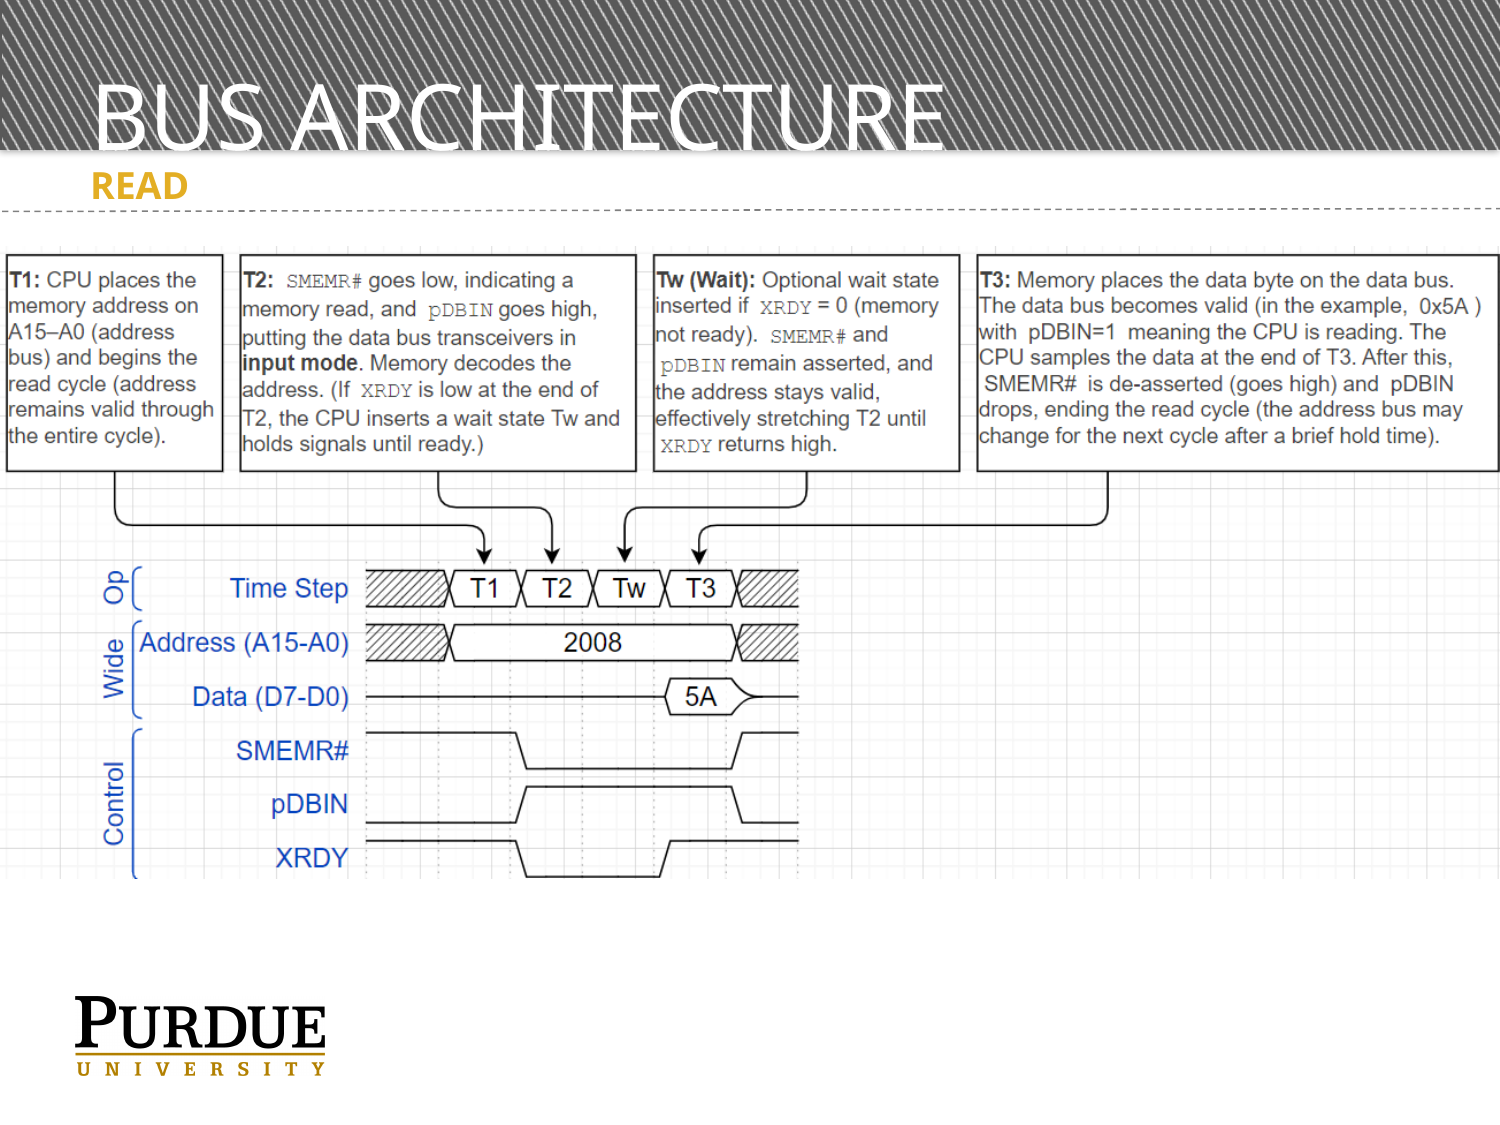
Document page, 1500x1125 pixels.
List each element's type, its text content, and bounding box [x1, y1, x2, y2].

list READ [75, 154, 1425, 228]
picture [75, 996, 325, 1076]
picture [0, 246, 1500, 879]
title Bus architecture [75, 51, 1427, 175]
